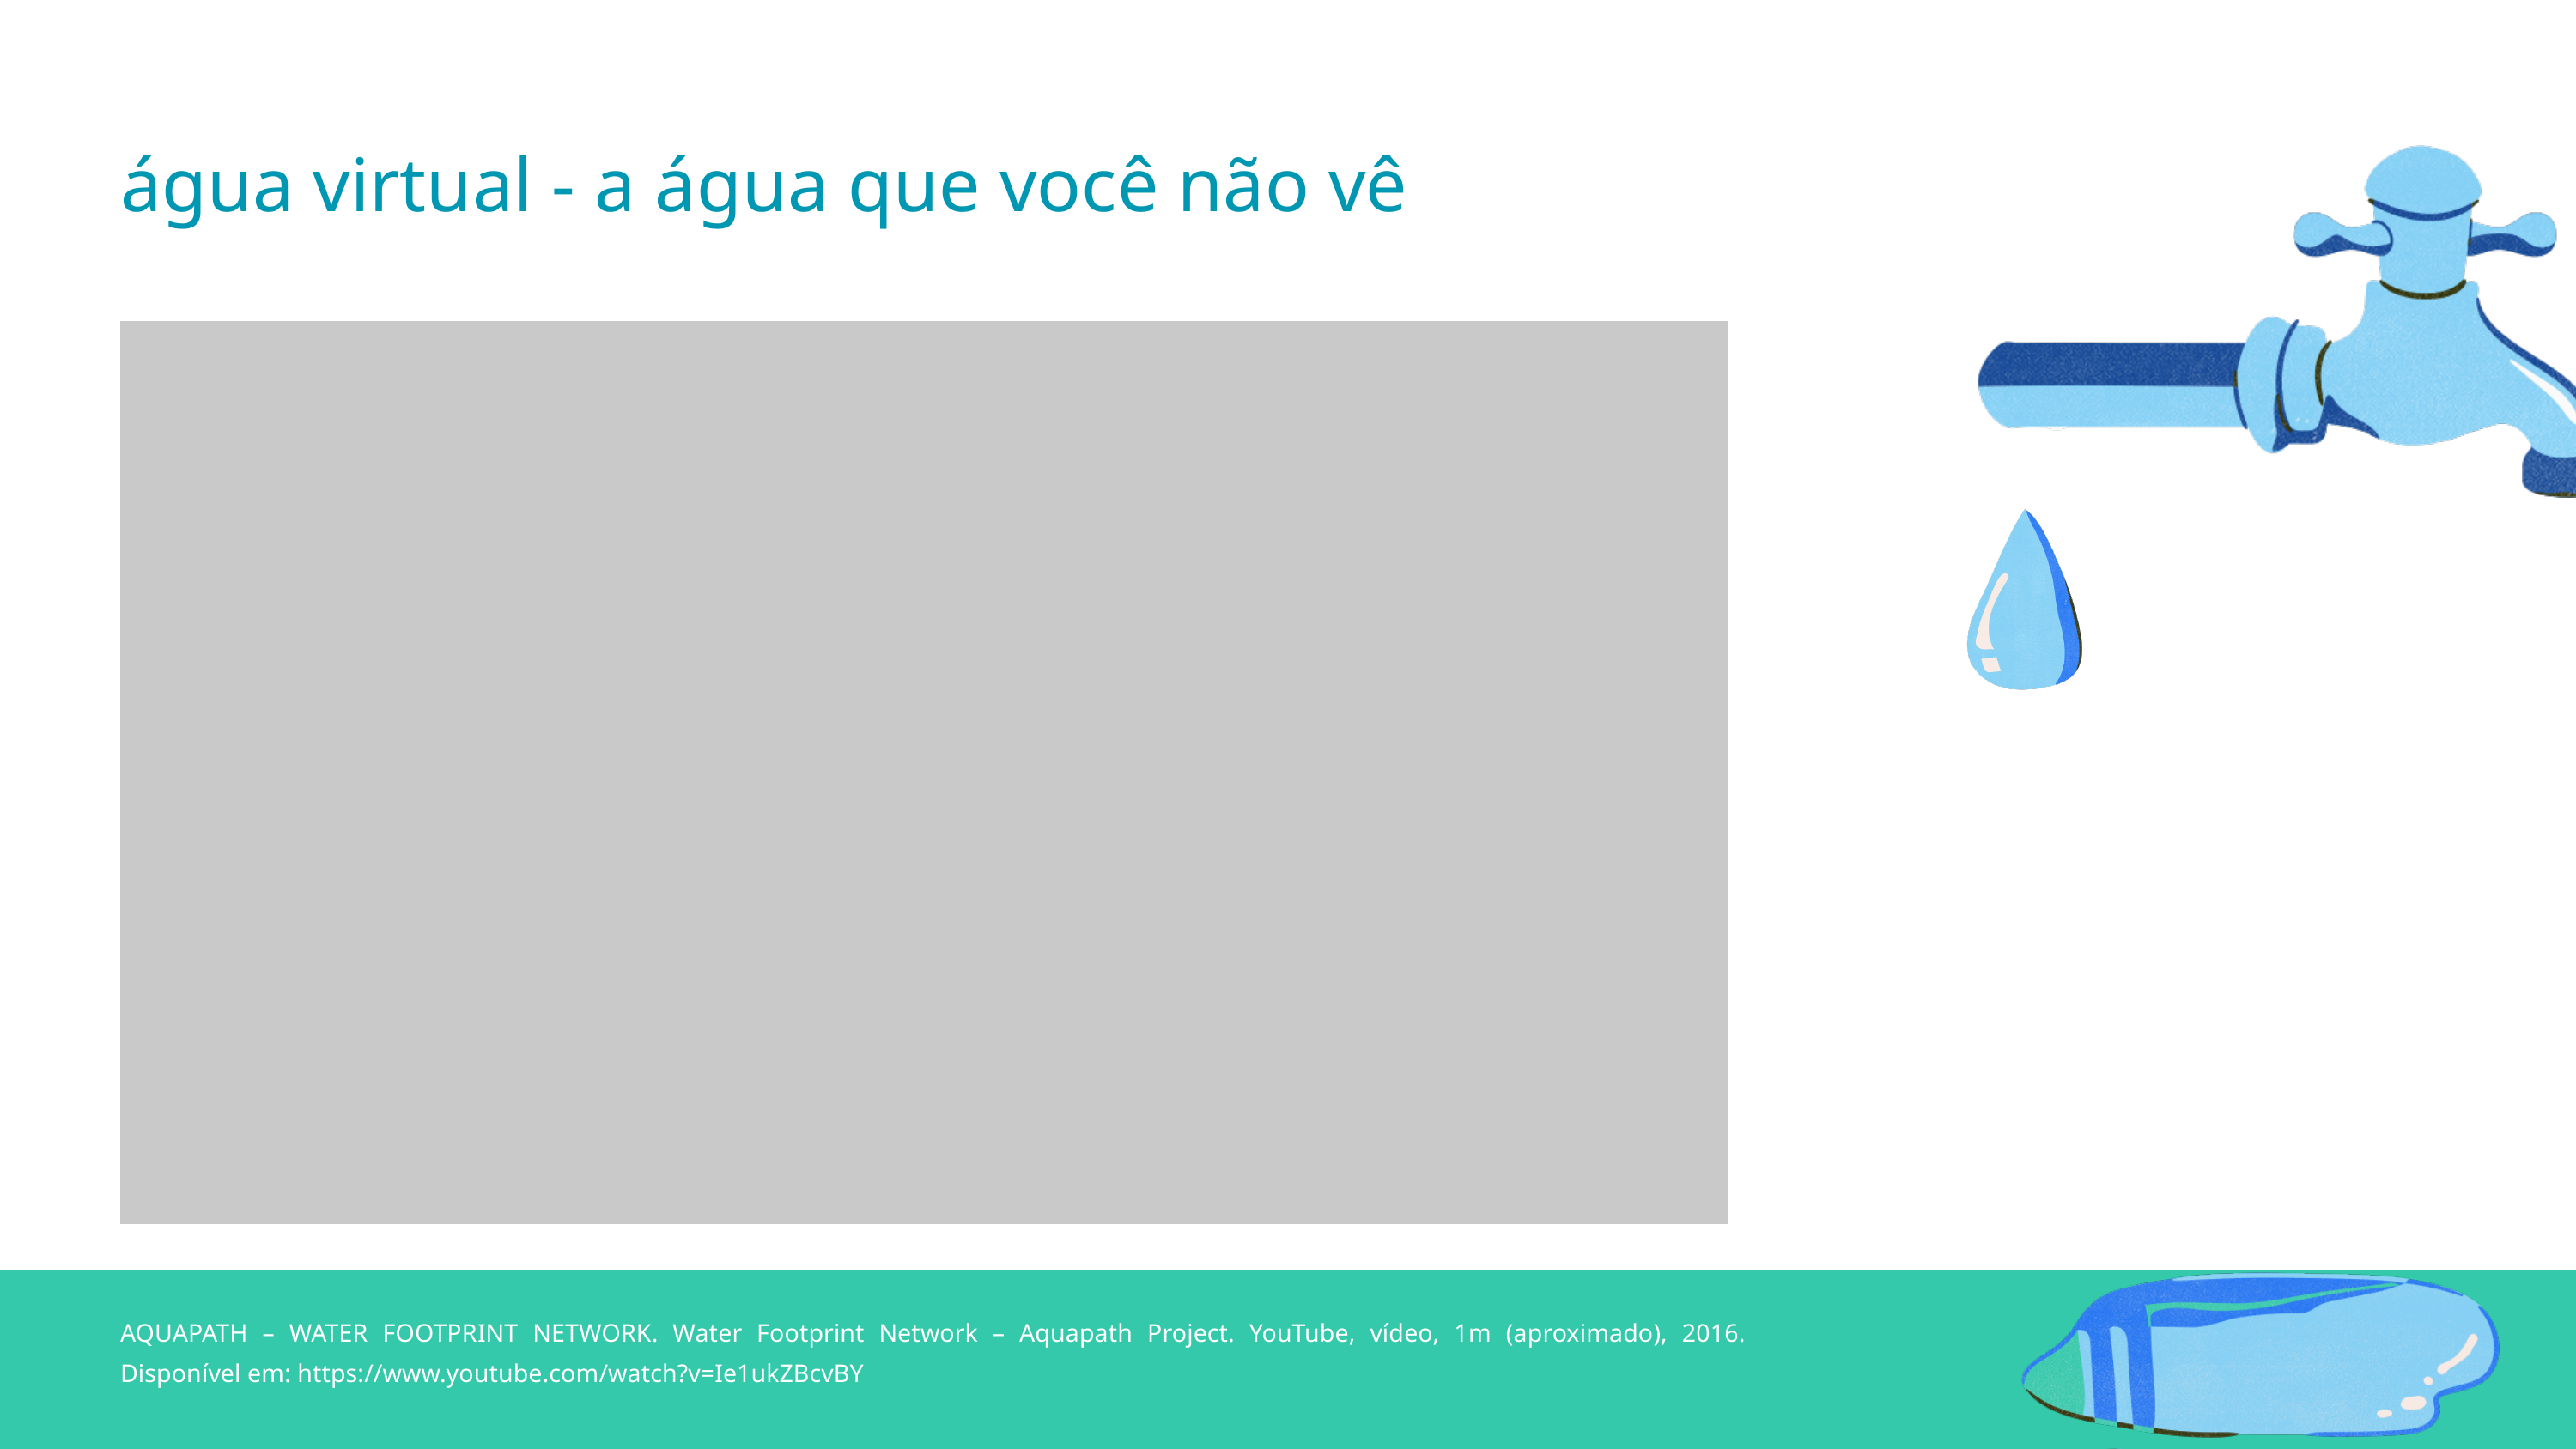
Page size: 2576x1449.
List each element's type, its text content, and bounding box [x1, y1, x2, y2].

text_box [1978, 144, 2576, 498]
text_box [0, 1269, 2576, 1449]
text_box água virtual - a água que você não vê [119, 153, 1428, 227]
text_box [1961, 509, 2084, 691]
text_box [119, 320, 1728, 1225]
